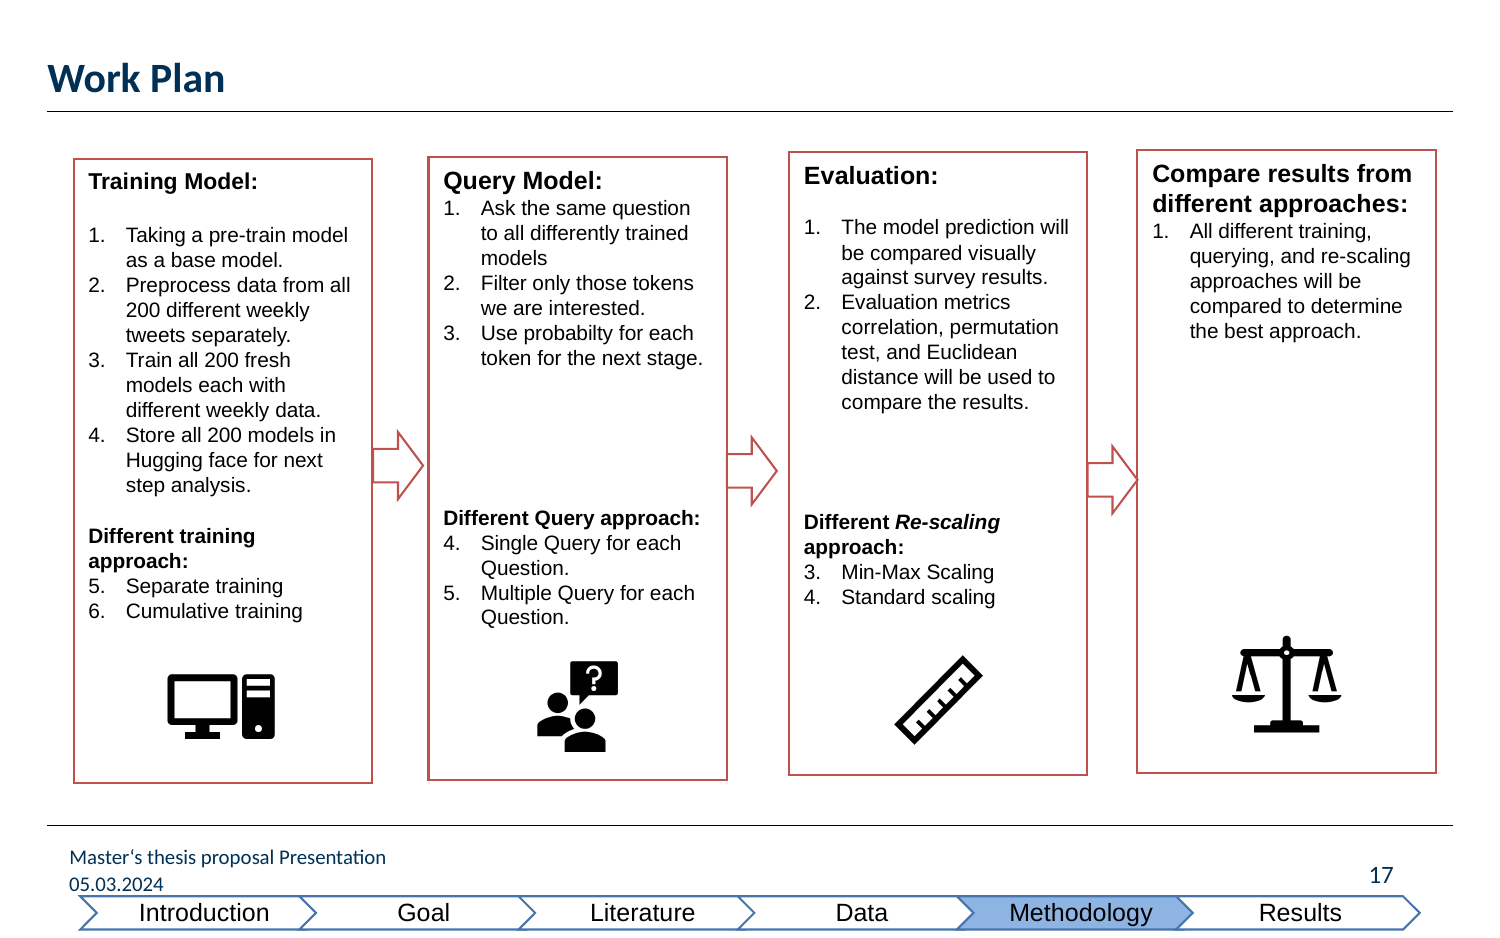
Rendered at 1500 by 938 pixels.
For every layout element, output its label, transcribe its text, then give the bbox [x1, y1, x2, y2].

text_box Query Model: Ask the same question to all differently trained models Filter only those tokens we are interested. Use probabilty for each token for the next stage. Different Query approach: Single Query for each Question. Multiple Query for each Question. [427, 156, 728, 781]
picture [165, 651, 277, 763]
title Work Plan [47, 27, 1453, 102]
picture [891, 652, 986, 748]
text_box [725, 434, 779, 508]
text_box Training Model: Taking a pre-train model as a base model. Preprocess data from all 200 different weekly tweets separately. Train all 200 fresh models each with different weekly data. Store all 200 models in Hugging face for next step analysis. Different training approach: Separate training Cumulative training [73, 158, 373, 784]
text_box Compare results from different approaches: All different training, querying, and re-scaling approaches will be compared to determine the best approach. [1136, 149, 1437, 774]
text_box Evaluation: The model prediction will be compared visually against survey results. Evaluation metrics correlation, permutation test, and Euclidean distance will be used to compare the results. Different Re-scaling approach: Min-Max Scaling Standard scaling [788, 151, 1088, 776]
text_box [372, 428, 425, 503]
picture [1221, 626, 1352, 742]
text_box [1086, 443, 1139, 517]
picture [523, 652, 632, 761]
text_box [79, 896, 1421, 930]
